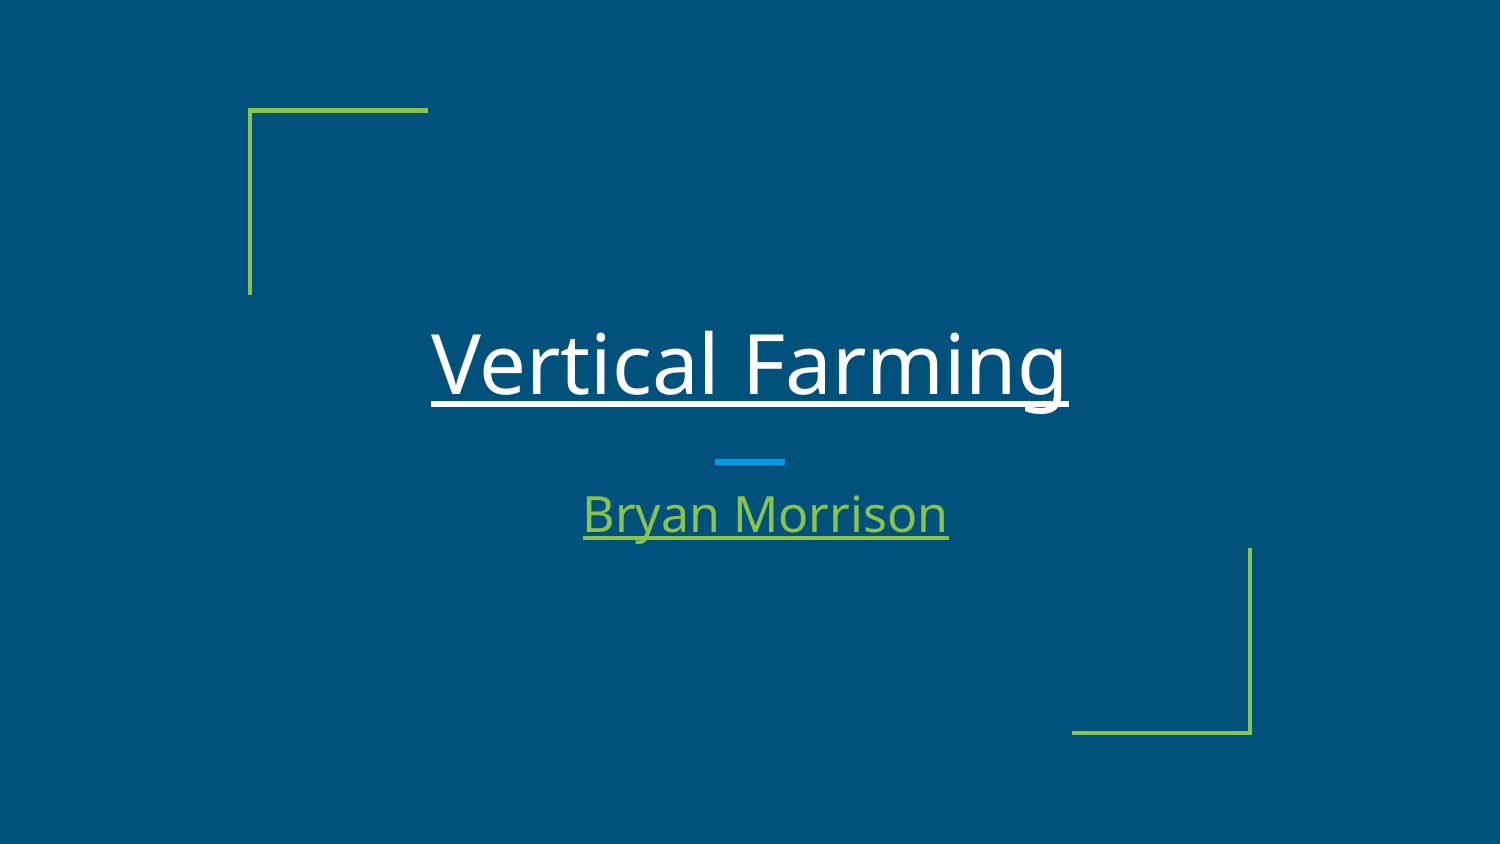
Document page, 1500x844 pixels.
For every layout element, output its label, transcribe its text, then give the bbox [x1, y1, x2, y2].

title Vertical Farming [275, 195, 1225, 435]
subtitle Bryan Morrison [536, 463, 964, 613]
